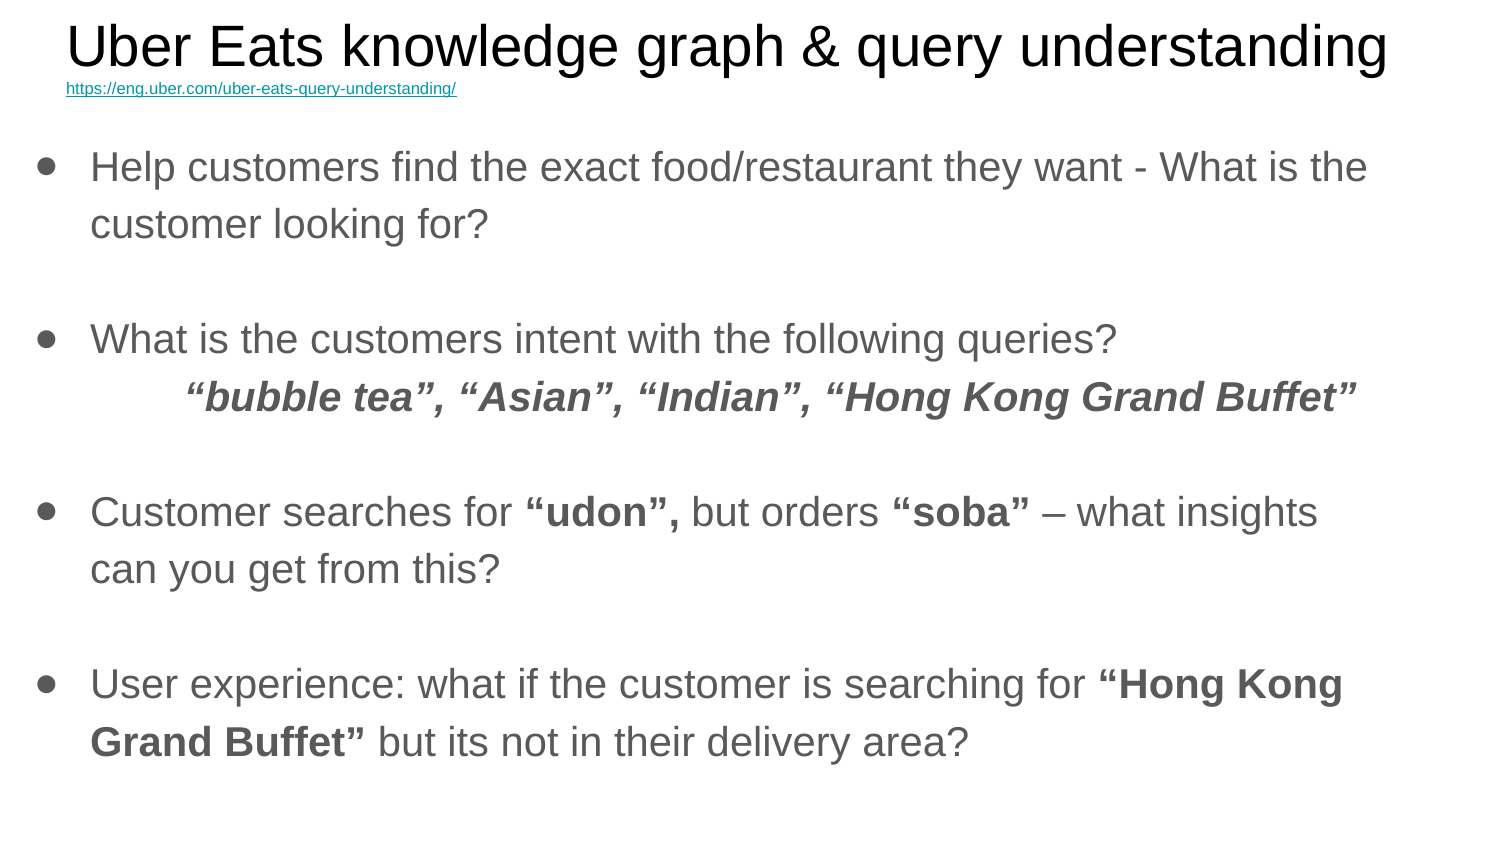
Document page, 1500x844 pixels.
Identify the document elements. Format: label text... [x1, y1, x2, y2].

list Help customers find the exact food/restaurant they want - What is the customer looking for? What is the customers intent with the following queries? “bubble tea”, “Asian”, “Indian”, “Hong Kong Grand Buffet” Customer searches for “udon”, but orders “soba” – what insights can you get from this? User experience: what if the customer is searching for “Hong Kong Grand Buffet” but its not in their delivery area? [0, 116, 1398, 805]
title Uber Eats knowledge graph & query understanding https://eng.uber.com/uber-eats-query-understanding/ [51, 0, 1449, 87]
